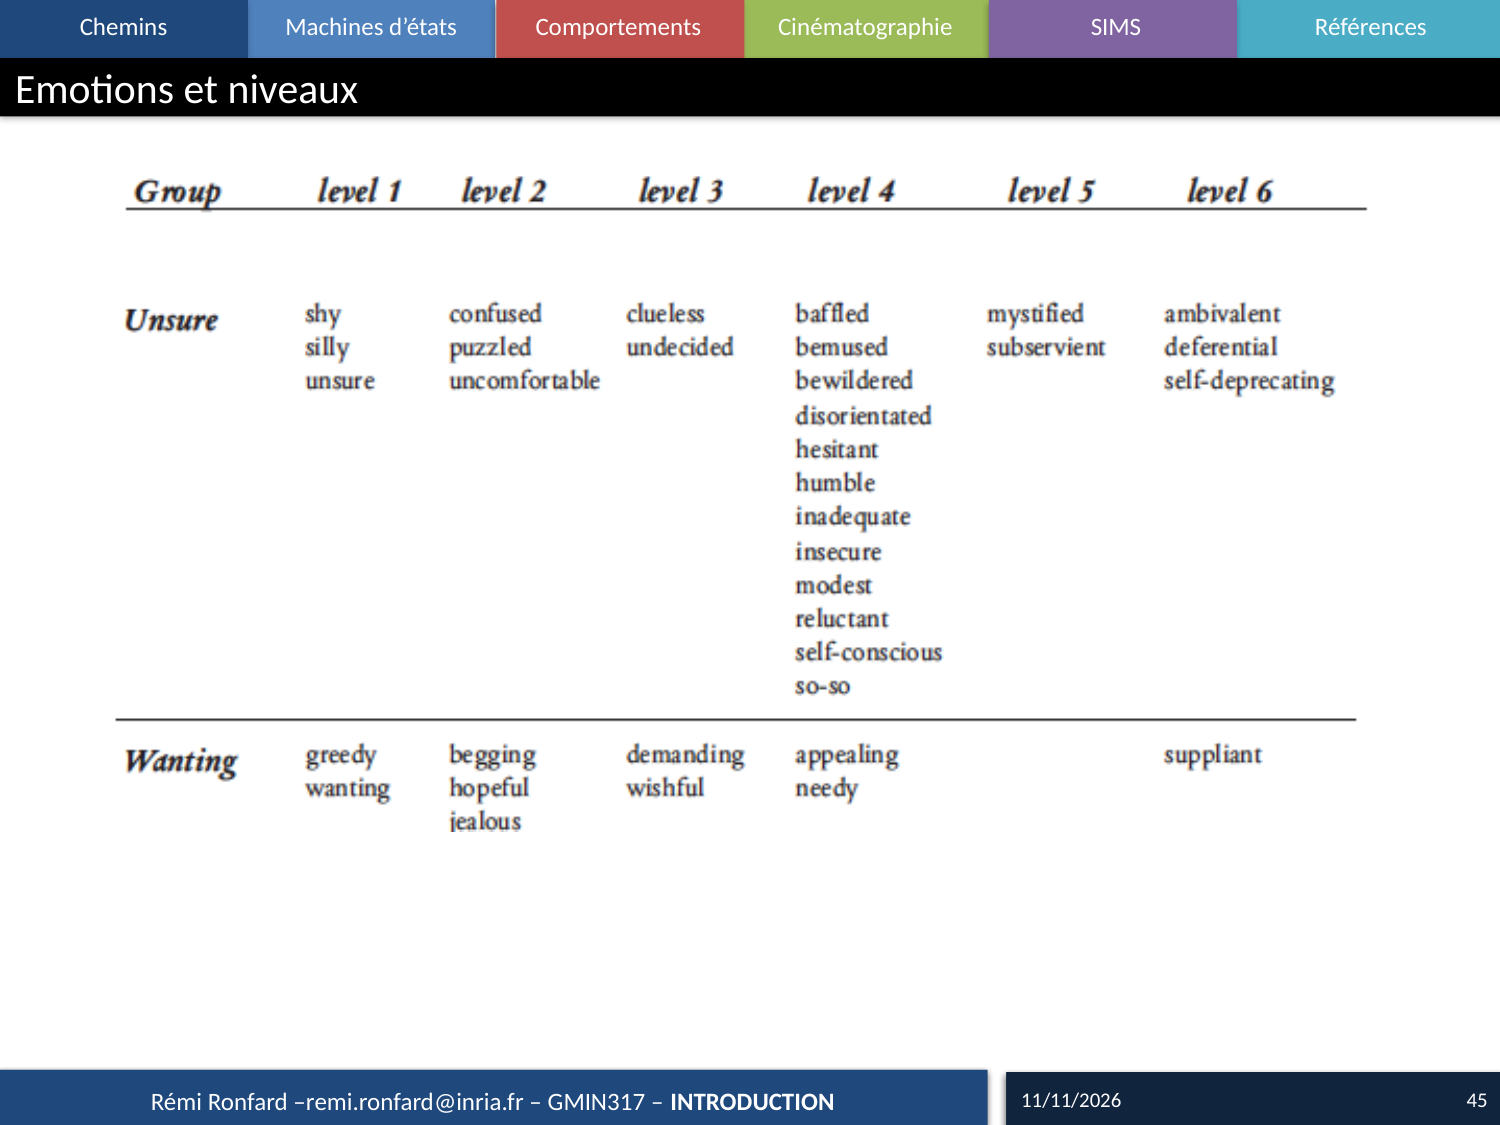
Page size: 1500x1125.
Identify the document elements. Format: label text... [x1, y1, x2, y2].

footer Rémi Ronfard –remi.ronfard@inria.fr – GMIN317 – INTRODUCTION [0, 1072, 988, 1125]
picture [110, 291, 1388, 832]
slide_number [1006, 1070, 1153, 1125]
title Emotions et niveaux [0, 58, 1500, 117]
slide_number 45 [1153, 1071, 1500, 1125]
picture [114, 153, 1384, 222]
